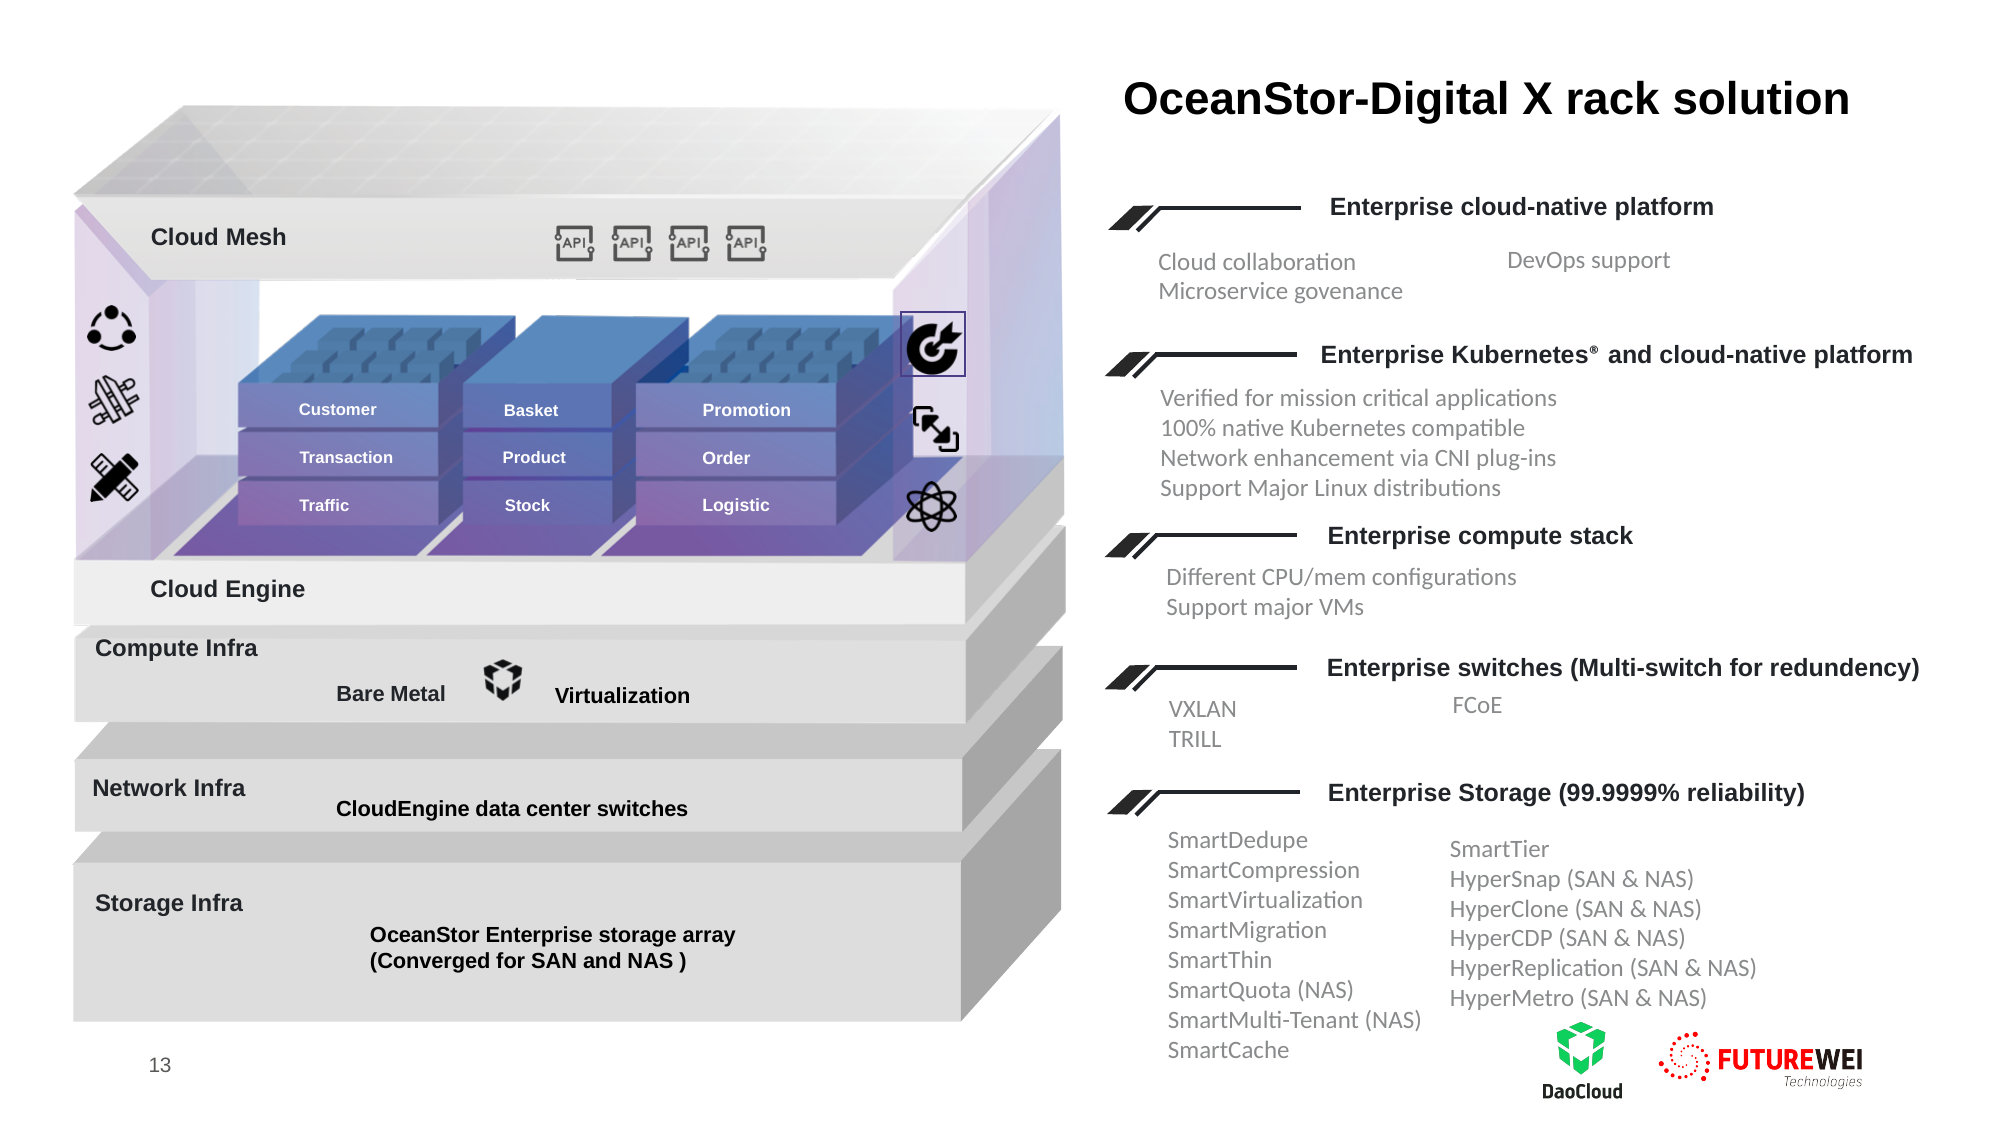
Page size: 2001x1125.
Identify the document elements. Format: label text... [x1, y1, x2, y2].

picture [1532, 1020, 1630, 1108]
picture [1638, 1011, 1882, 1102]
text_box Enterprise Kubernetes® and cloud-native platform [1313, 337, 1939, 377]
text_box DevOps support [1499, 236, 1785, 282]
text_box Enterprise cloud-native platform [1322, 189, 1723, 228]
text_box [1107, 789, 1300, 816]
slide_number 13 [117, 1039, 203, 1089]
text_box Verified for mission critical applications 100% native Kubernetes compatible Network enhancement via CNI plug-ins Support Major Linux distributions [1152, 374, 1628, 509]
text_box Different CPU/mem configurations Support major VMs [1159, 552, 1634, 658]
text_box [1104, 664, 1298, 691]
text_box VXLAN TRILL [1161, 685, 1447, 760]
text_box Enterprise switches (Multi-switch for redundency) [1319, 650, 1929, 690]
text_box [1104, 351, 1298, 378]
text_box SmartTier HyperSnap (SAN & NAS) HyperClone (SAN & NAS) HyperCDP (SAN & NAS) HyperReplication (SAN & NAS) HyperMetro (SAN & NAS) [1442, 824, 1793, 1020]
text_box FCoE [1445, 681, 1731, 727]
text_box Cloud collaboration Microservice govenance [1150, 237, 1625, 313]
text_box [72, 749, 1062, 1022]
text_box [1108, 205, 1301, 231]
text_box Enterprise Storage (99.9999% reliability) [1320, 775, 1814, 815]
text_box OceanStor-Digital X rack solution [1108, 61, 1874, 132]
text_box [1104, 532, 1298, 559]
text_box SmartDedupe SmartCompression SmartVirtualization SmartMigration SmartThin SmartQuota (NAS) SmartMulti-Tenant (NAS) SmartCache [1160, 815, 1446, 1096]
picture [73, 95, 1066, 724]
text_box Enterprise compute stack [1320, 517, 1642, 557]
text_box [73, 724, 1063, 832]
